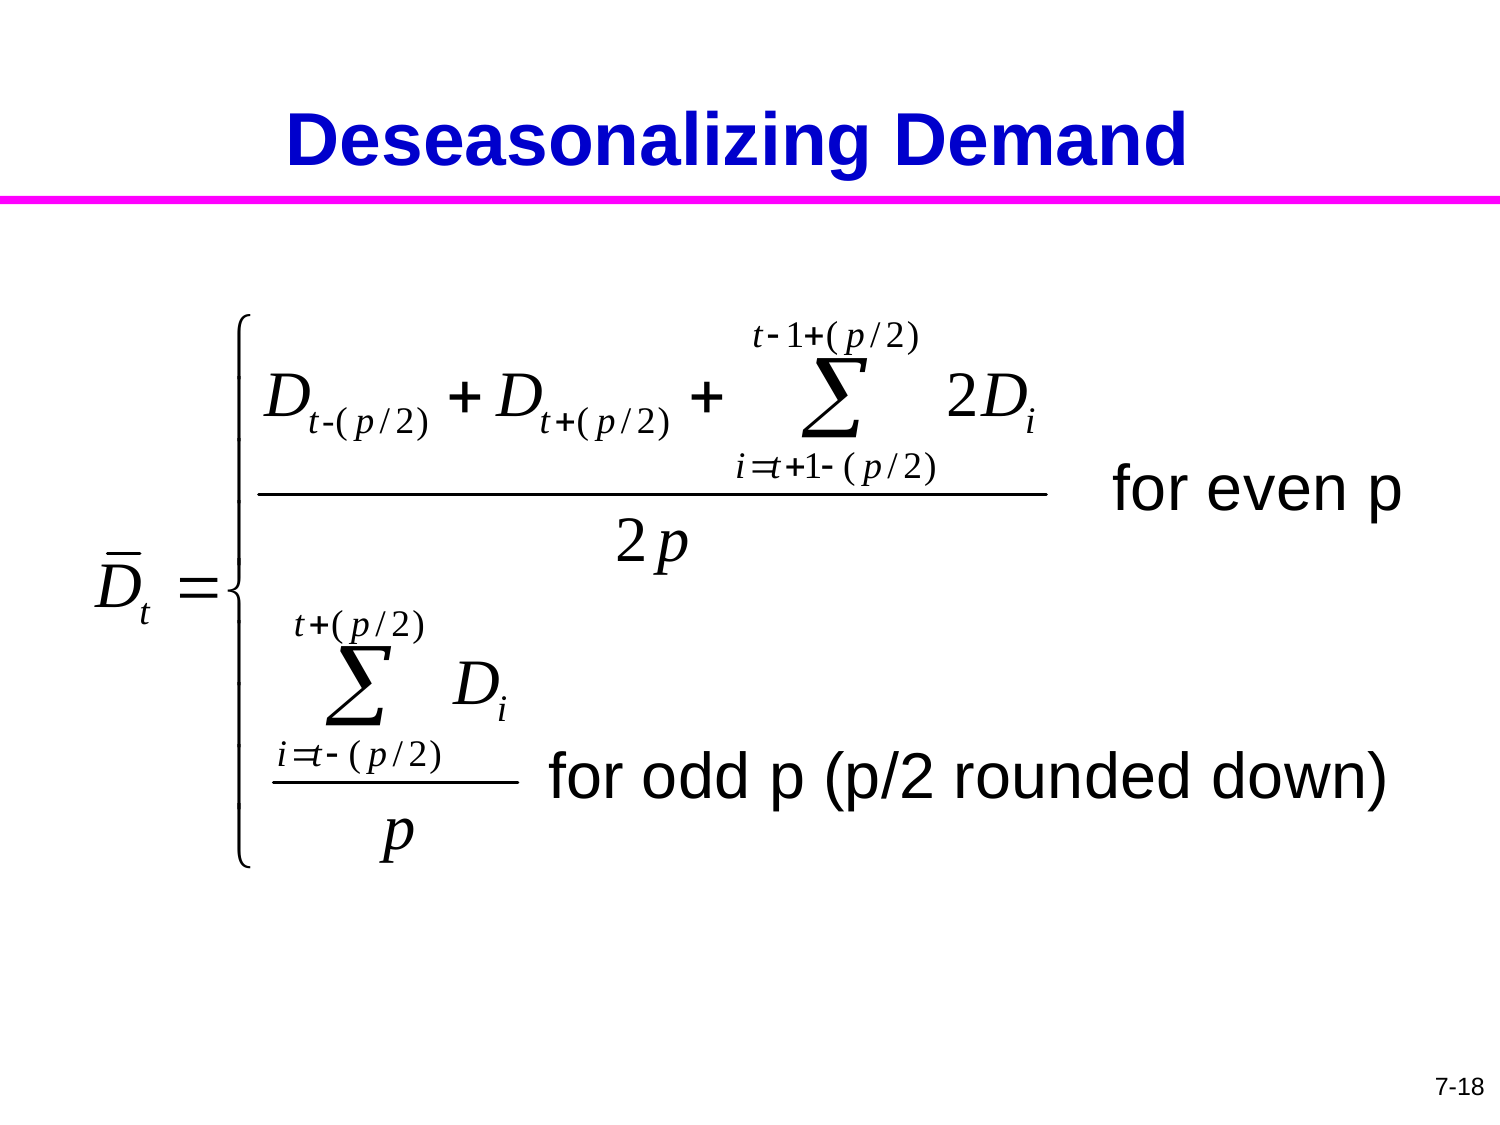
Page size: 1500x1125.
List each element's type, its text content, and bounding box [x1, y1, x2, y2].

title Deseasonalizing Demand [99, 37, 1375, 188]
slide_number 7-18 [1187, 1062, 1500, 1125]
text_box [83, 299, 1417, 884]
